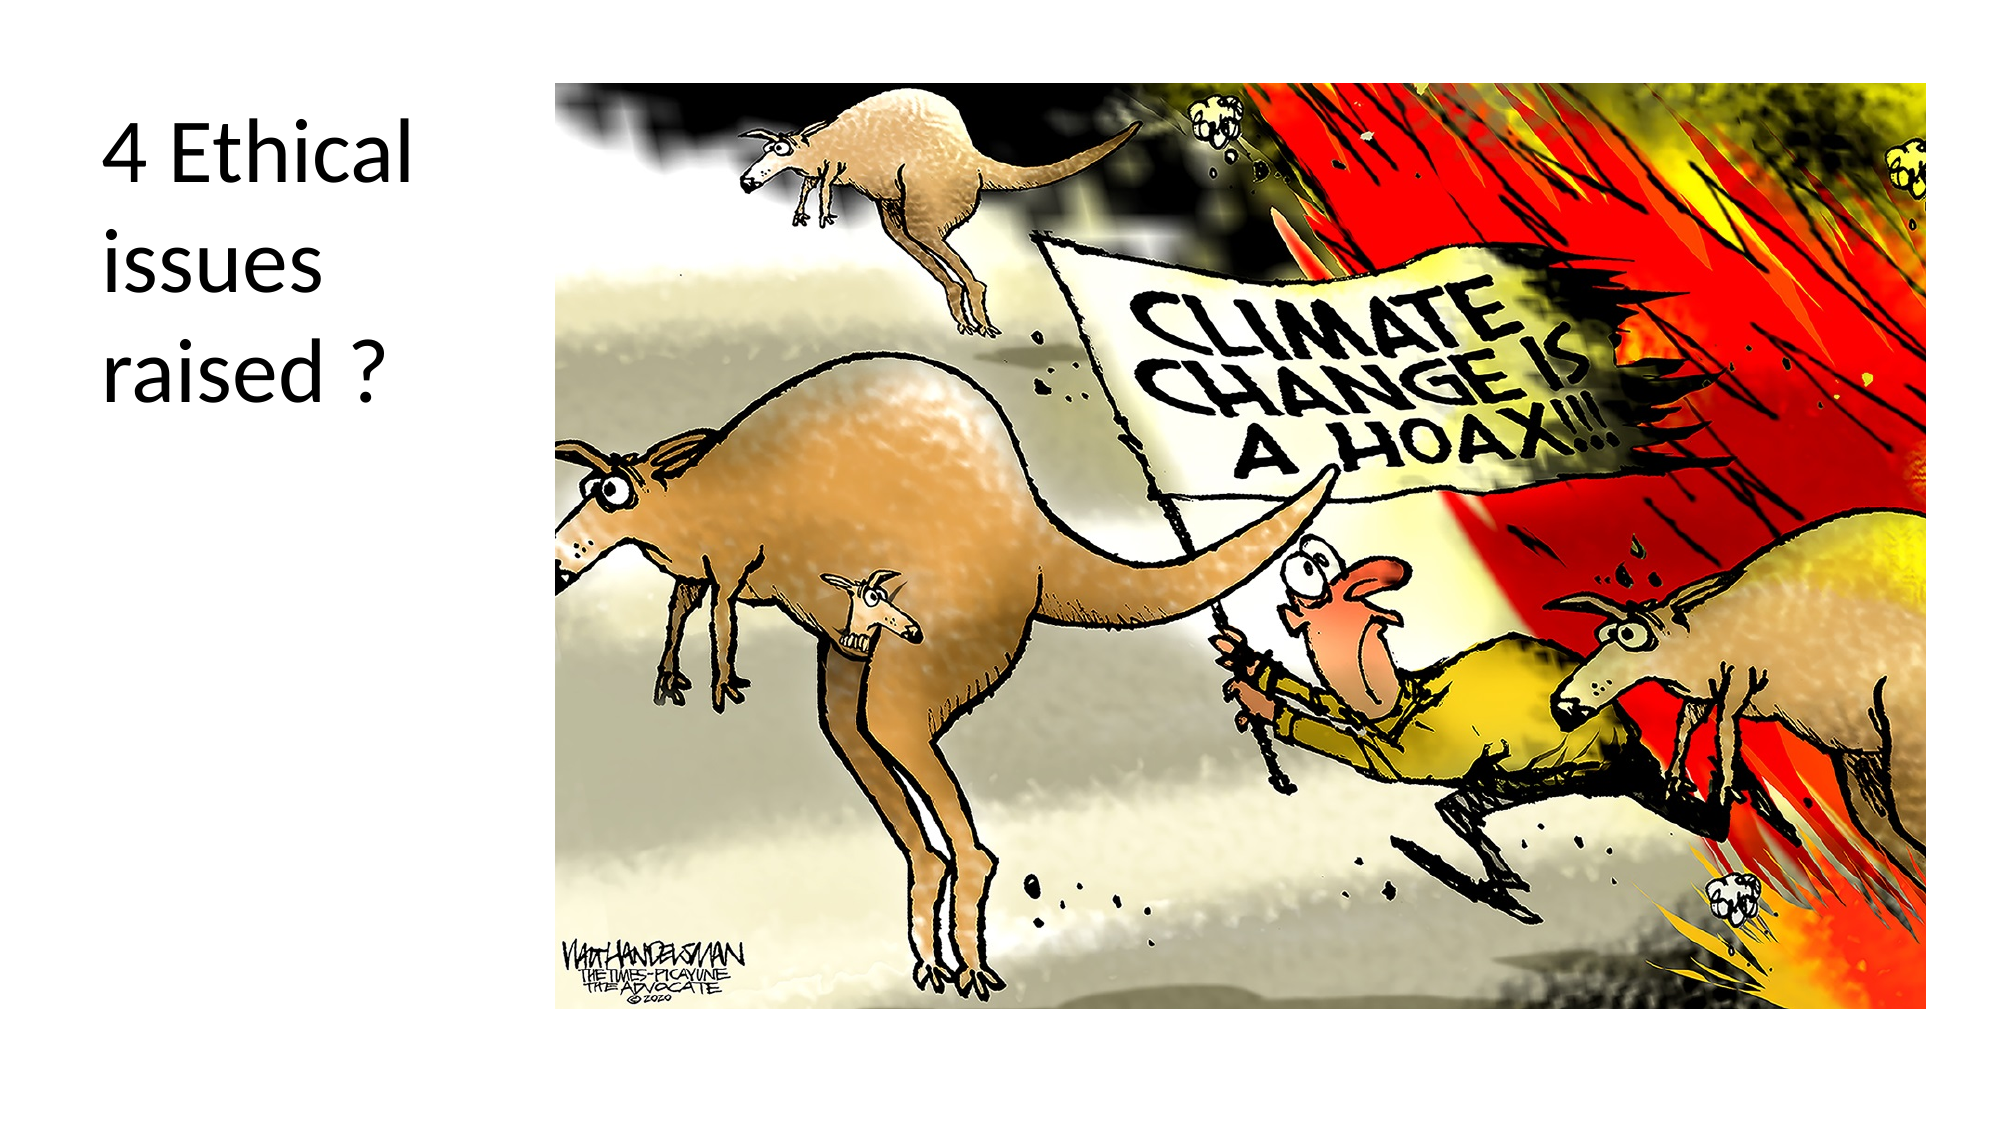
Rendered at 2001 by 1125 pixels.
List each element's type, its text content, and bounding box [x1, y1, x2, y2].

picture [555, 83, 1926, 1009]
text_box 4 Ethical issues raised ? [87, 83, 502, 428]
